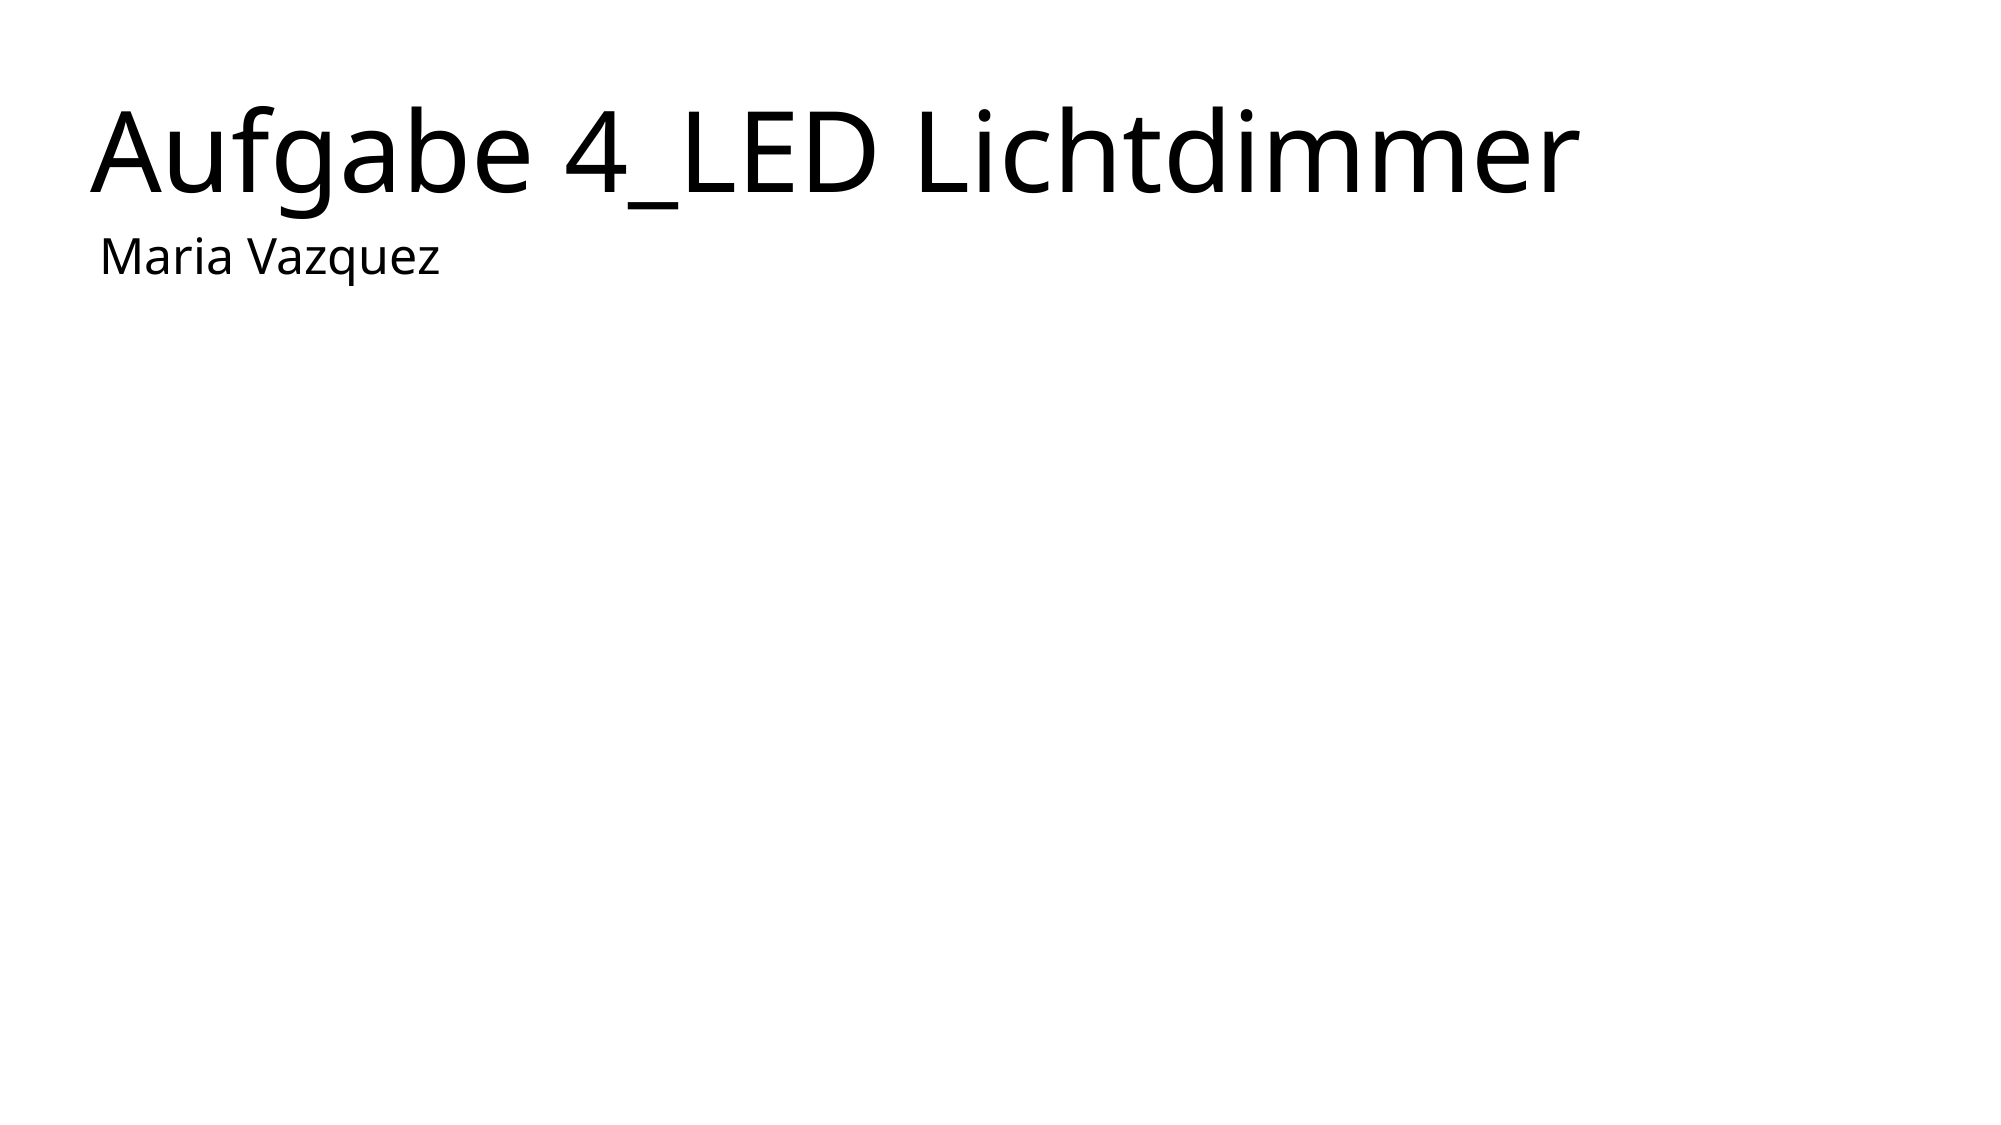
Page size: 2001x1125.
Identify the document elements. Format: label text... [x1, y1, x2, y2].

title Aufgabe 4_LED Lichtdimmer [75, 0, 2000, 224]
subtitle Maria Vazquez [84, 223, 1585, 496]
